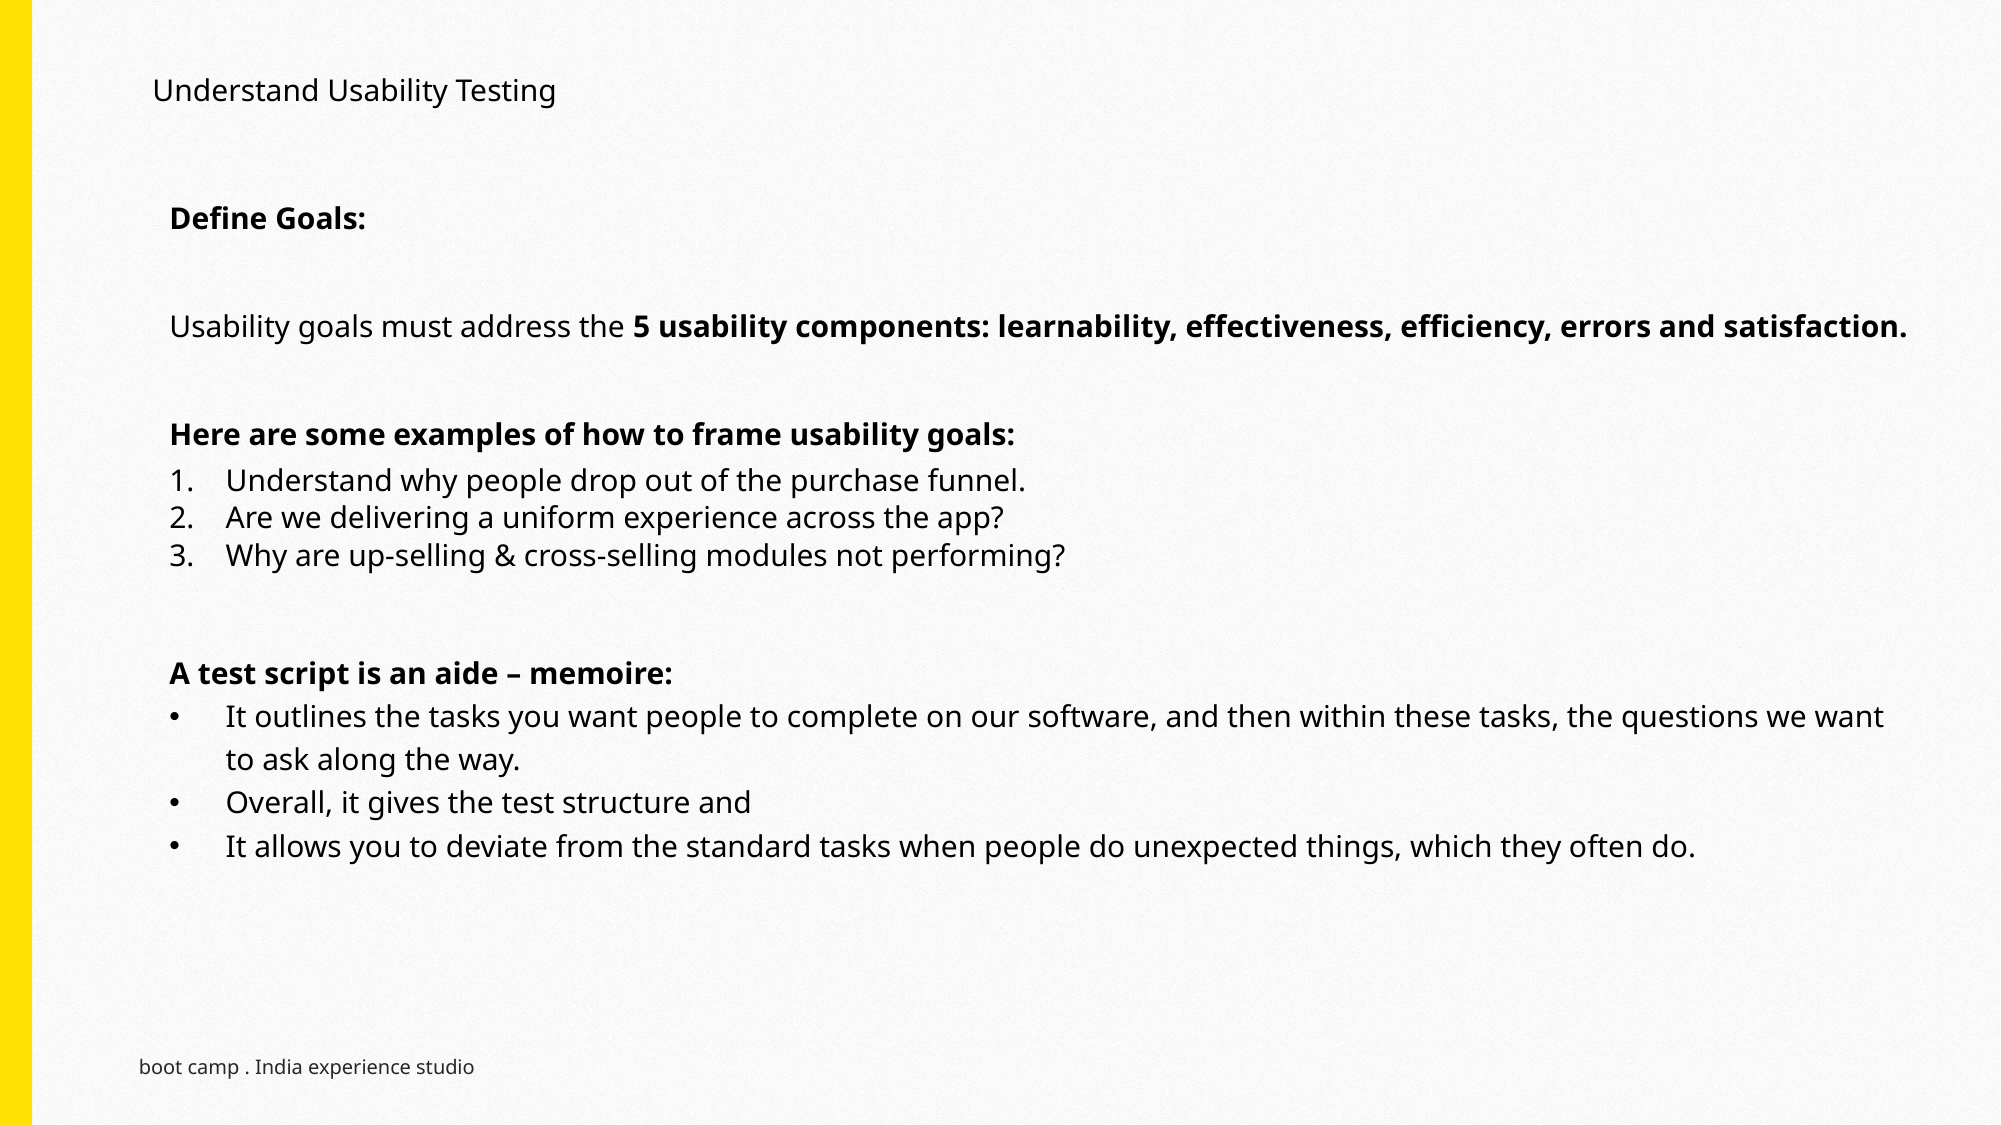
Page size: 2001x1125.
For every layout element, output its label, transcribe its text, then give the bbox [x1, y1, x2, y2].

list Understand Usability Testing [137, 57, 892, 96]
text_box Define Goals: Usability goals must address the 5 usability components: learnability, effectiveness, efficiency, errors and satisfaction. Here are some examples of how to frame usability goals: Understand why people drop out of the purchase funnel. Are we delivering a uniform experience across the app? Why are up-selling & cross-selling modules not performing? A test script is an aide – memoire: It outlines the tasks you want people to complete on our software, and then within these tasks, the questions we want to ask along the way. Overall, it gives the test structure and It allows you to deviate from the standard tasks when people do unexpected things, which they often do. [169, 197, 1910, 913]
